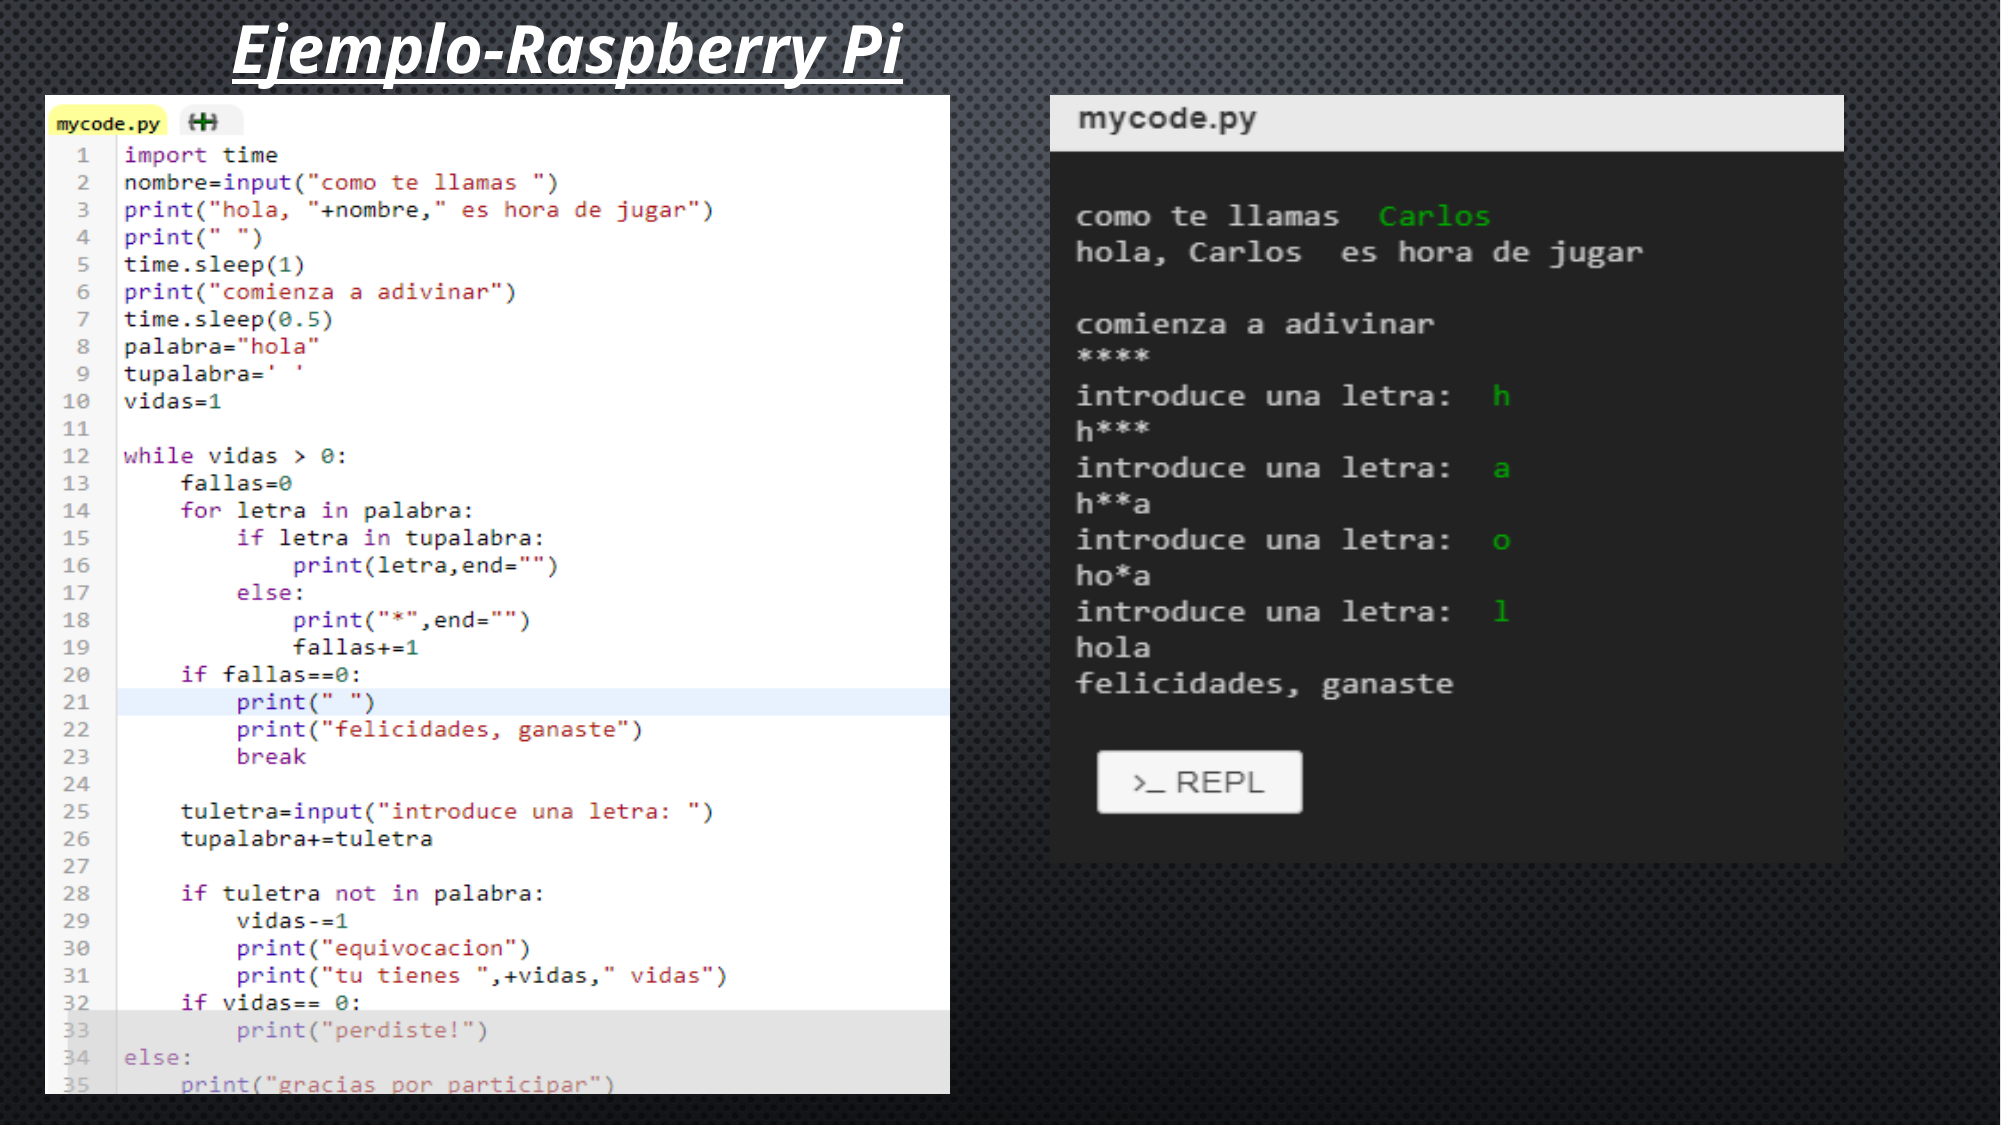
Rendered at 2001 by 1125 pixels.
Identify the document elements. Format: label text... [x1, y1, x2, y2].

text_box Ejemplo-Raspberry Pi [216, 0, 918, 95]
picture [1049, 95, 1844, 864]
picture [45, 95, 951, 1094]
